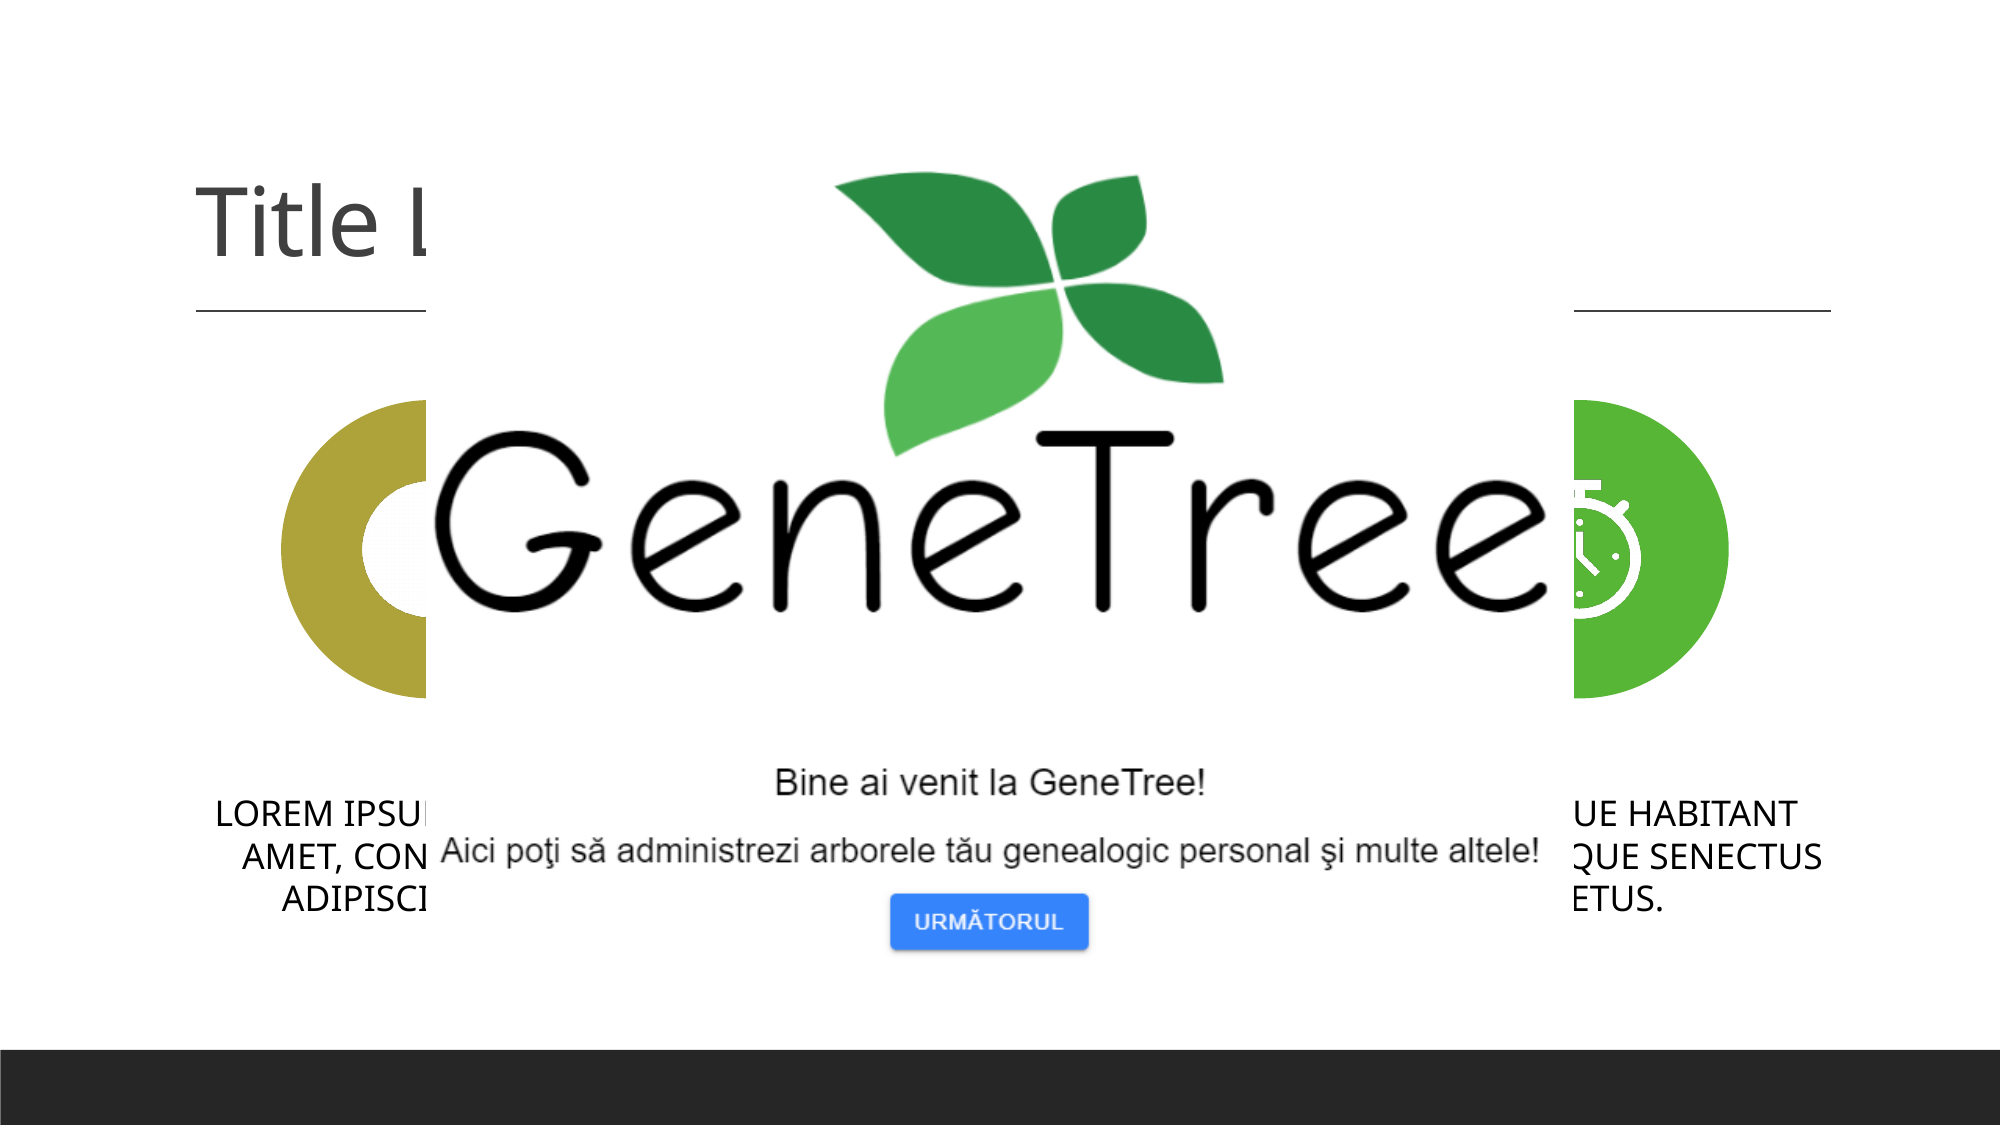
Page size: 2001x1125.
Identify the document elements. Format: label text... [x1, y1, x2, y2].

picture [425, 127, 1574, 998]
title Title Lorem Ipsum [180, 47, 1830, 285]
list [1581, 343, 1831, 966]
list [179, 343, 423, 966]
